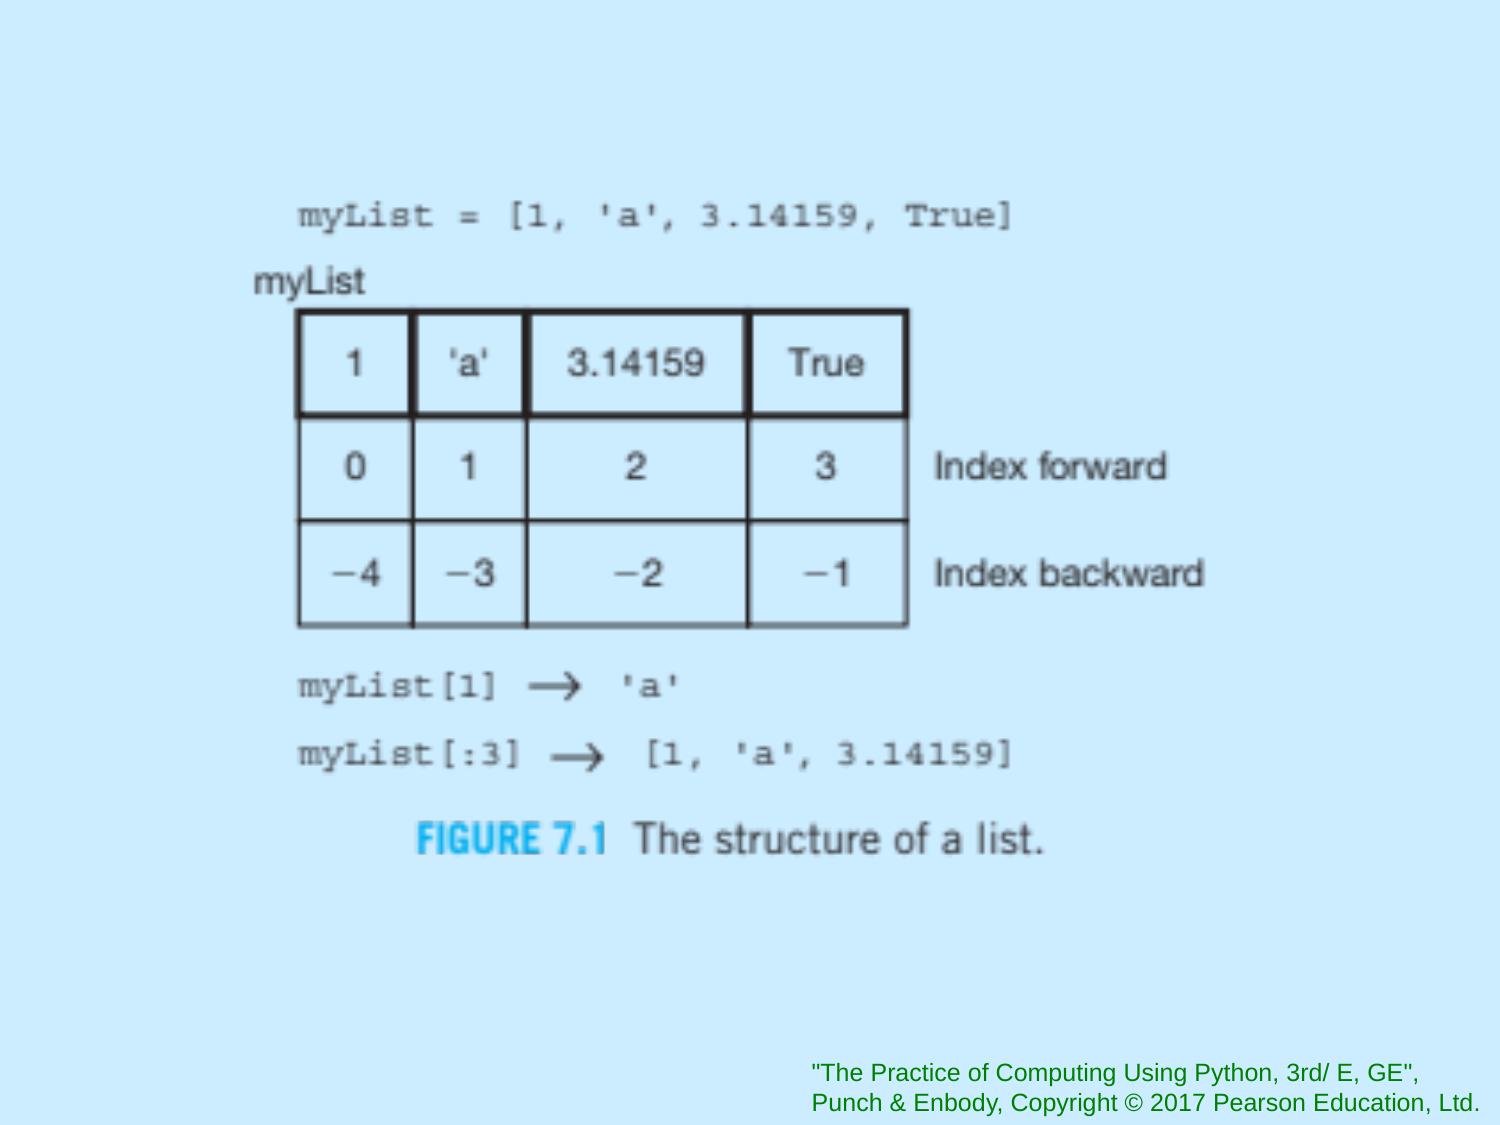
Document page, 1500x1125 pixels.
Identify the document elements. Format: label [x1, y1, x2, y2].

list [249, 173, 1238, 880]
